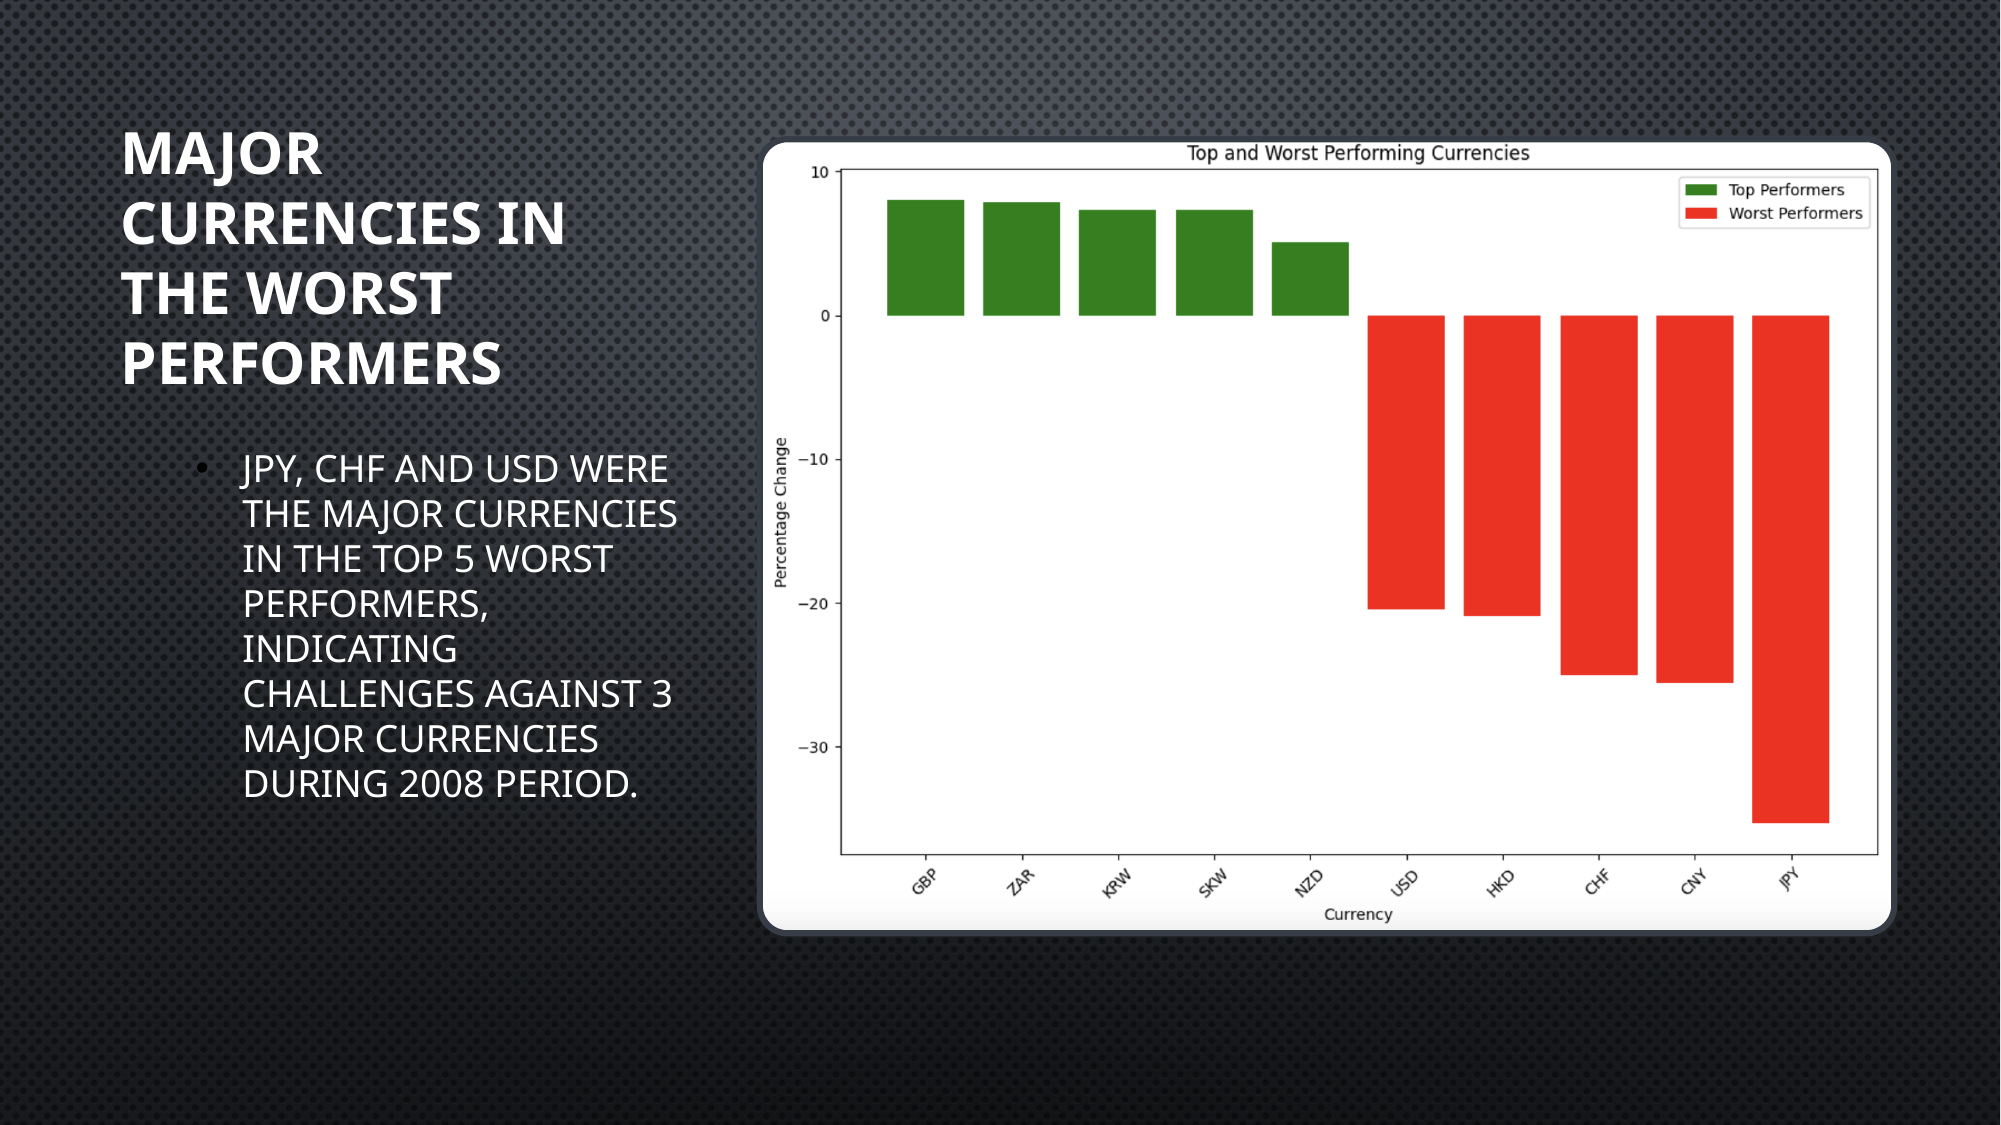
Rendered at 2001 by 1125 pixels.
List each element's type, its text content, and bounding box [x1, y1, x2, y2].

list JPY, CHF and USD were the Major currencies in the top 5 worst performers, indicating challenges against 3 major currencies during 2008 period. [105, 437, 704, 966]
title Major Currencies in the Worst Performers [105, 99, 704, 413]
picture [759, 138, 1895, 934]
